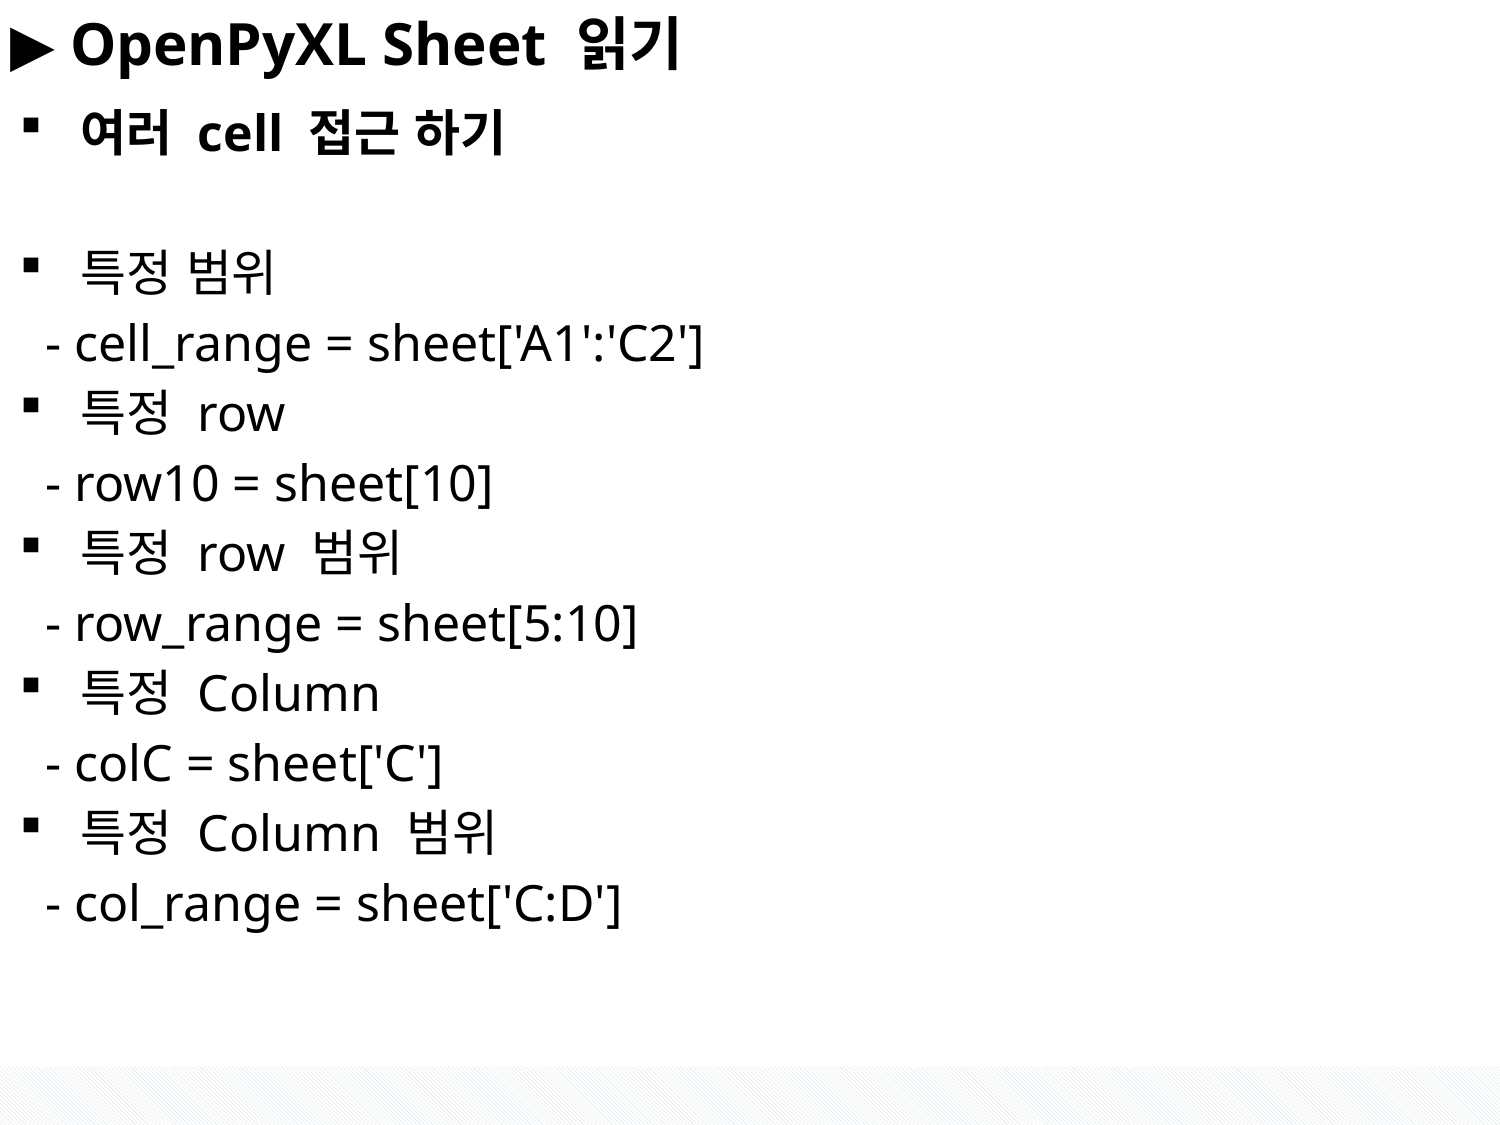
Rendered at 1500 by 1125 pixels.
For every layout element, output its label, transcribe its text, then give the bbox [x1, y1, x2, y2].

text_box ▶ OpenPyXL Sheet 읽기 [0, 0, 1495, 94]
list 여러 cell 접근 하기 특정 범위 - cell_range = sheet['A1':'C2'] 특정 row - row10 = sheet[10] 특정 row 범위 - row_range = sheet[5:10] 특정 Column - colC = sheet['C'] 특정 Column 범위 - col_range = sheet['C:D'] [3, 93, 1500, 956]
